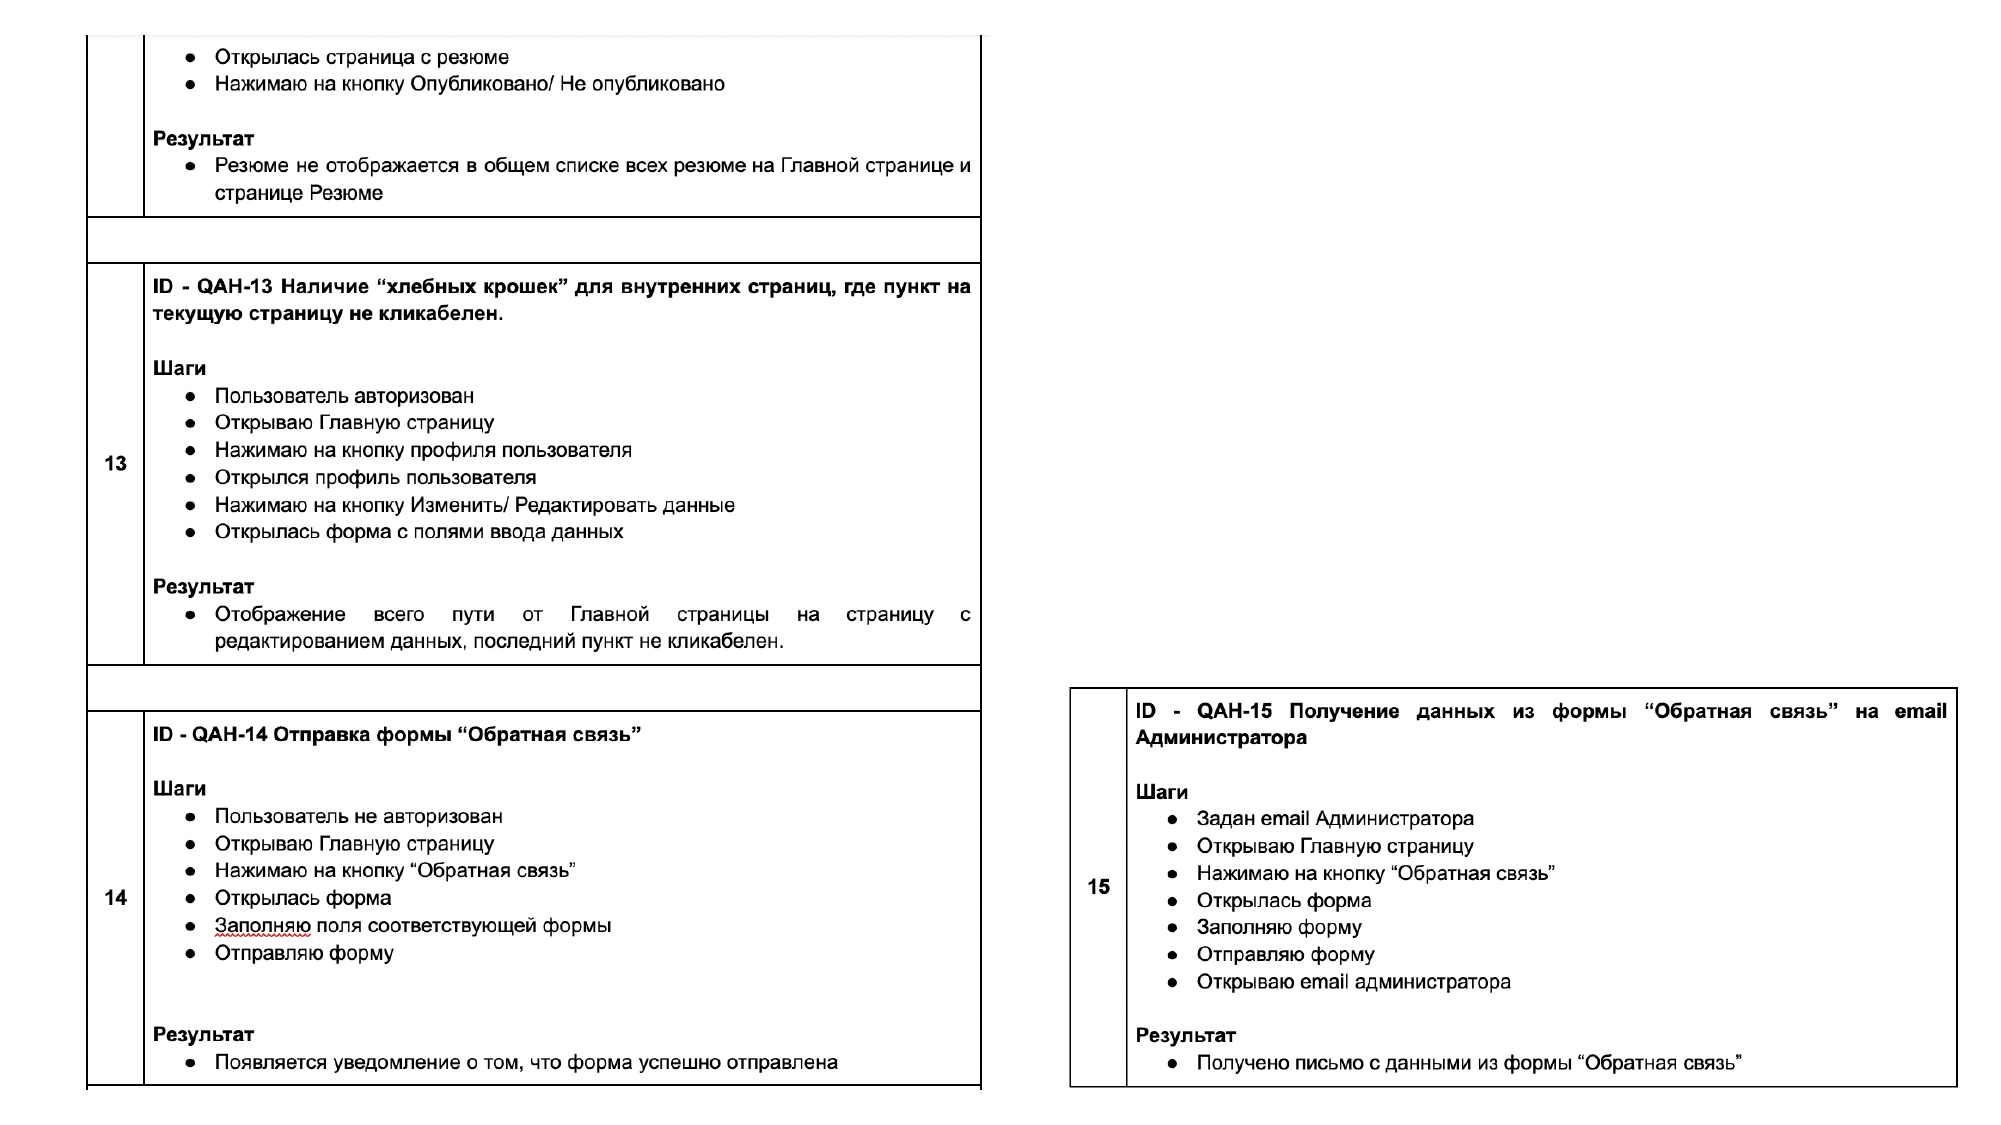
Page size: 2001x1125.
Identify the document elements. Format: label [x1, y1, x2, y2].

picture [85, 35, 991, 1090]
picture [1064, 679, 1970, 1099]
